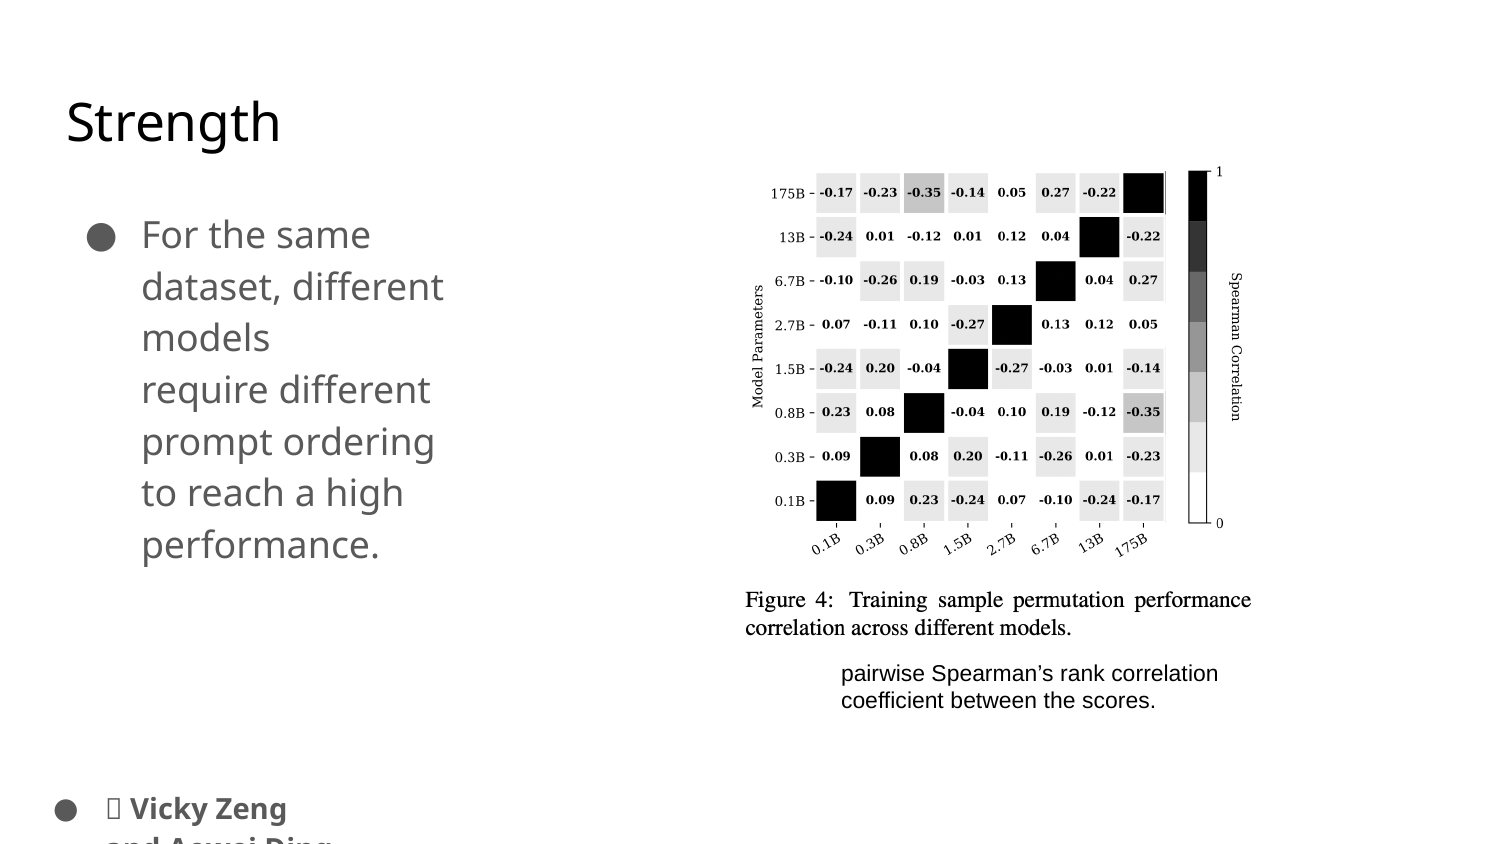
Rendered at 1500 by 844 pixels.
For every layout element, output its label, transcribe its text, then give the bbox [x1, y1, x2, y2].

text_box pairwise Spearman’s rank correlation coefficient between the scores. [826, 666, 1249, 749]
title Strength [51, 72, 1449, 167]
picture [736, 145, 1271, 658]
list For the same dataset, different models require different prompt ordering to reach a high performance. [51, 189, 560, 750]
list 🔎 Vicky Zeng and Aowei Ding [15, 770, 533, 844]
